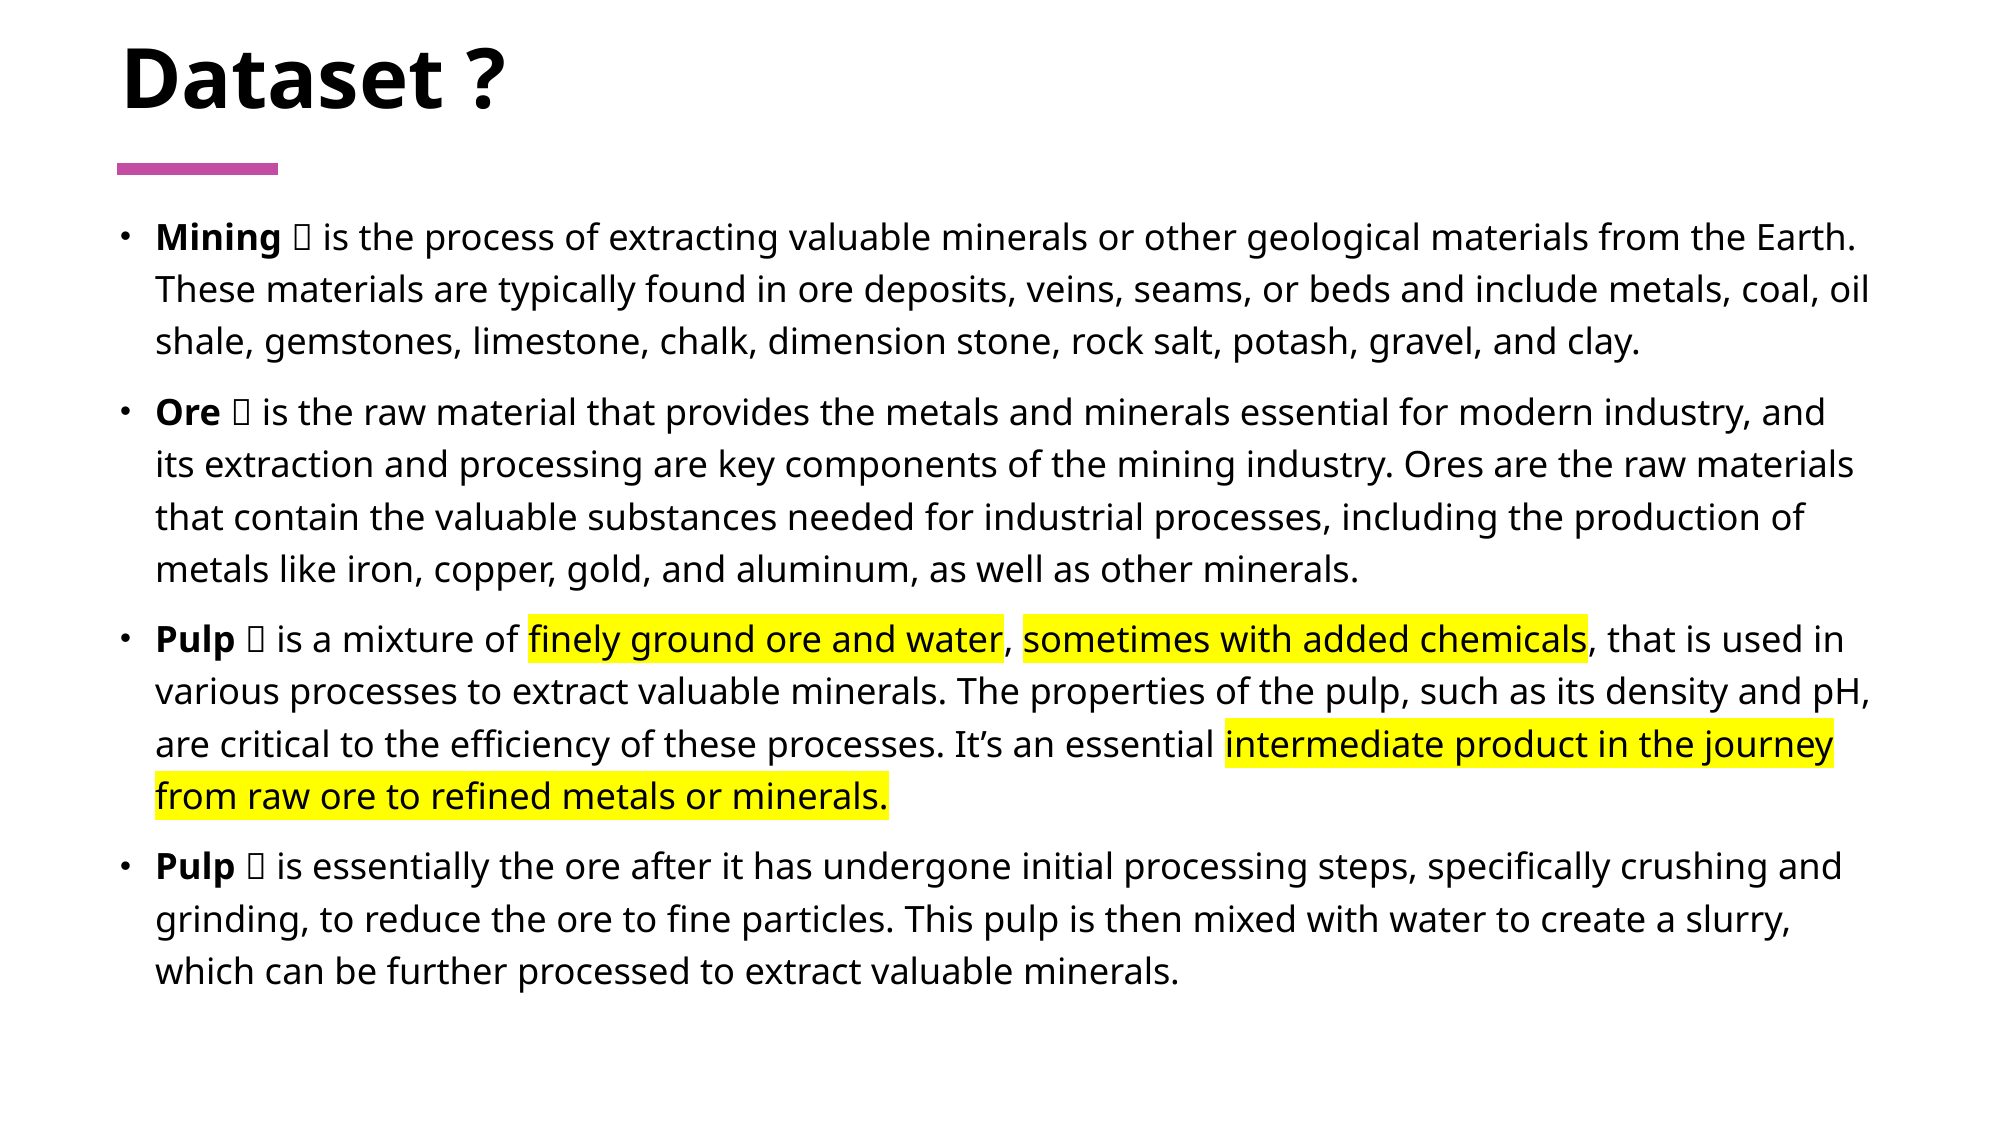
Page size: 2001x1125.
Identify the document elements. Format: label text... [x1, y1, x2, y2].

list Mining  is the process of extracting valuable minerals or other geological materials from the Earth. These materials are typically found in ore deposits, veins, seams, or beds and include metals, coal, oil shale, gemstones, limestone, chalk, dimension stone, rock salt, potash, gravel, and clay. Ore  is the raw material that provides the metals and minerals essential for modern industry, and its extraction and processing are key components of the mining industry. Ores are the raw materials that contain the valuable substances needed for industrial processes, including the production of metals like iron, copper, gold, and aluminum, as well as other minerals. Pulp  is a mixture of finely ground ore and water, sometimes with added chemicals, that is used in various processes to extract valuable minerals. The properties of the pulp, such as its density and pH, are critical to the efficiency of these processes. It’s an essential intermediate product in the journey from raw ore to refined metals or minerals. Pulp  is essentially the ore after it has undergone initial processing steps, specifically crushing and grinding, to reduce the ore to fine particles. This pulp is then mixed with water to create a slurry, which can be further processed to extract valuable minerals. [105, 198, 1892, 1017]
title Dataset ? [105, 18, 1892, 198]
